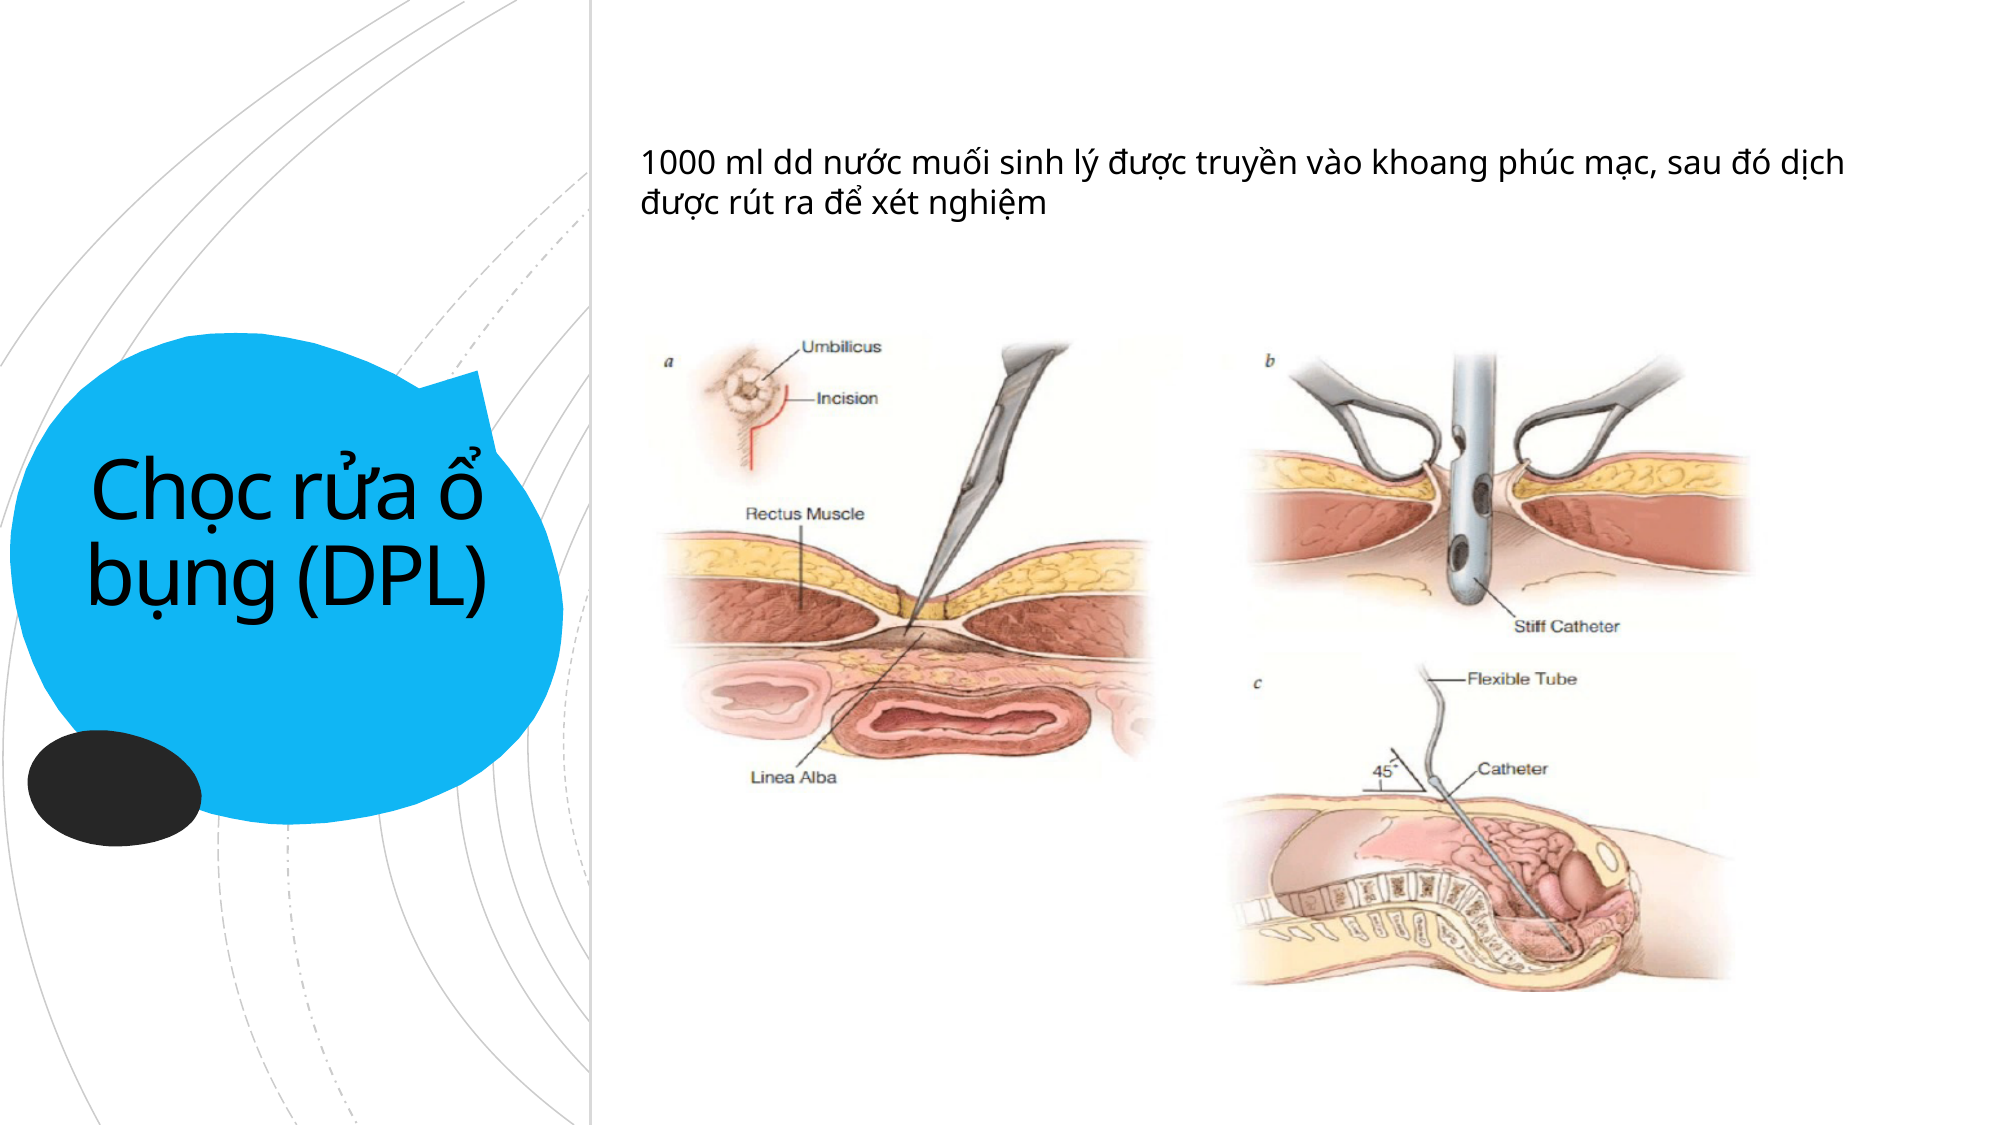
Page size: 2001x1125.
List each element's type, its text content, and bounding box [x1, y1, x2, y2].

title Chọc rửa ổ bụng (DPL) [45, 385, 528, 789]
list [645, 311, 1796, 992]
list 1000 ml dd nước muối sinh lý được truyền vào khoang phúc mạc, sau đó dịch được rút ra để xét nghiệm [625, 133, 1876, 290]
